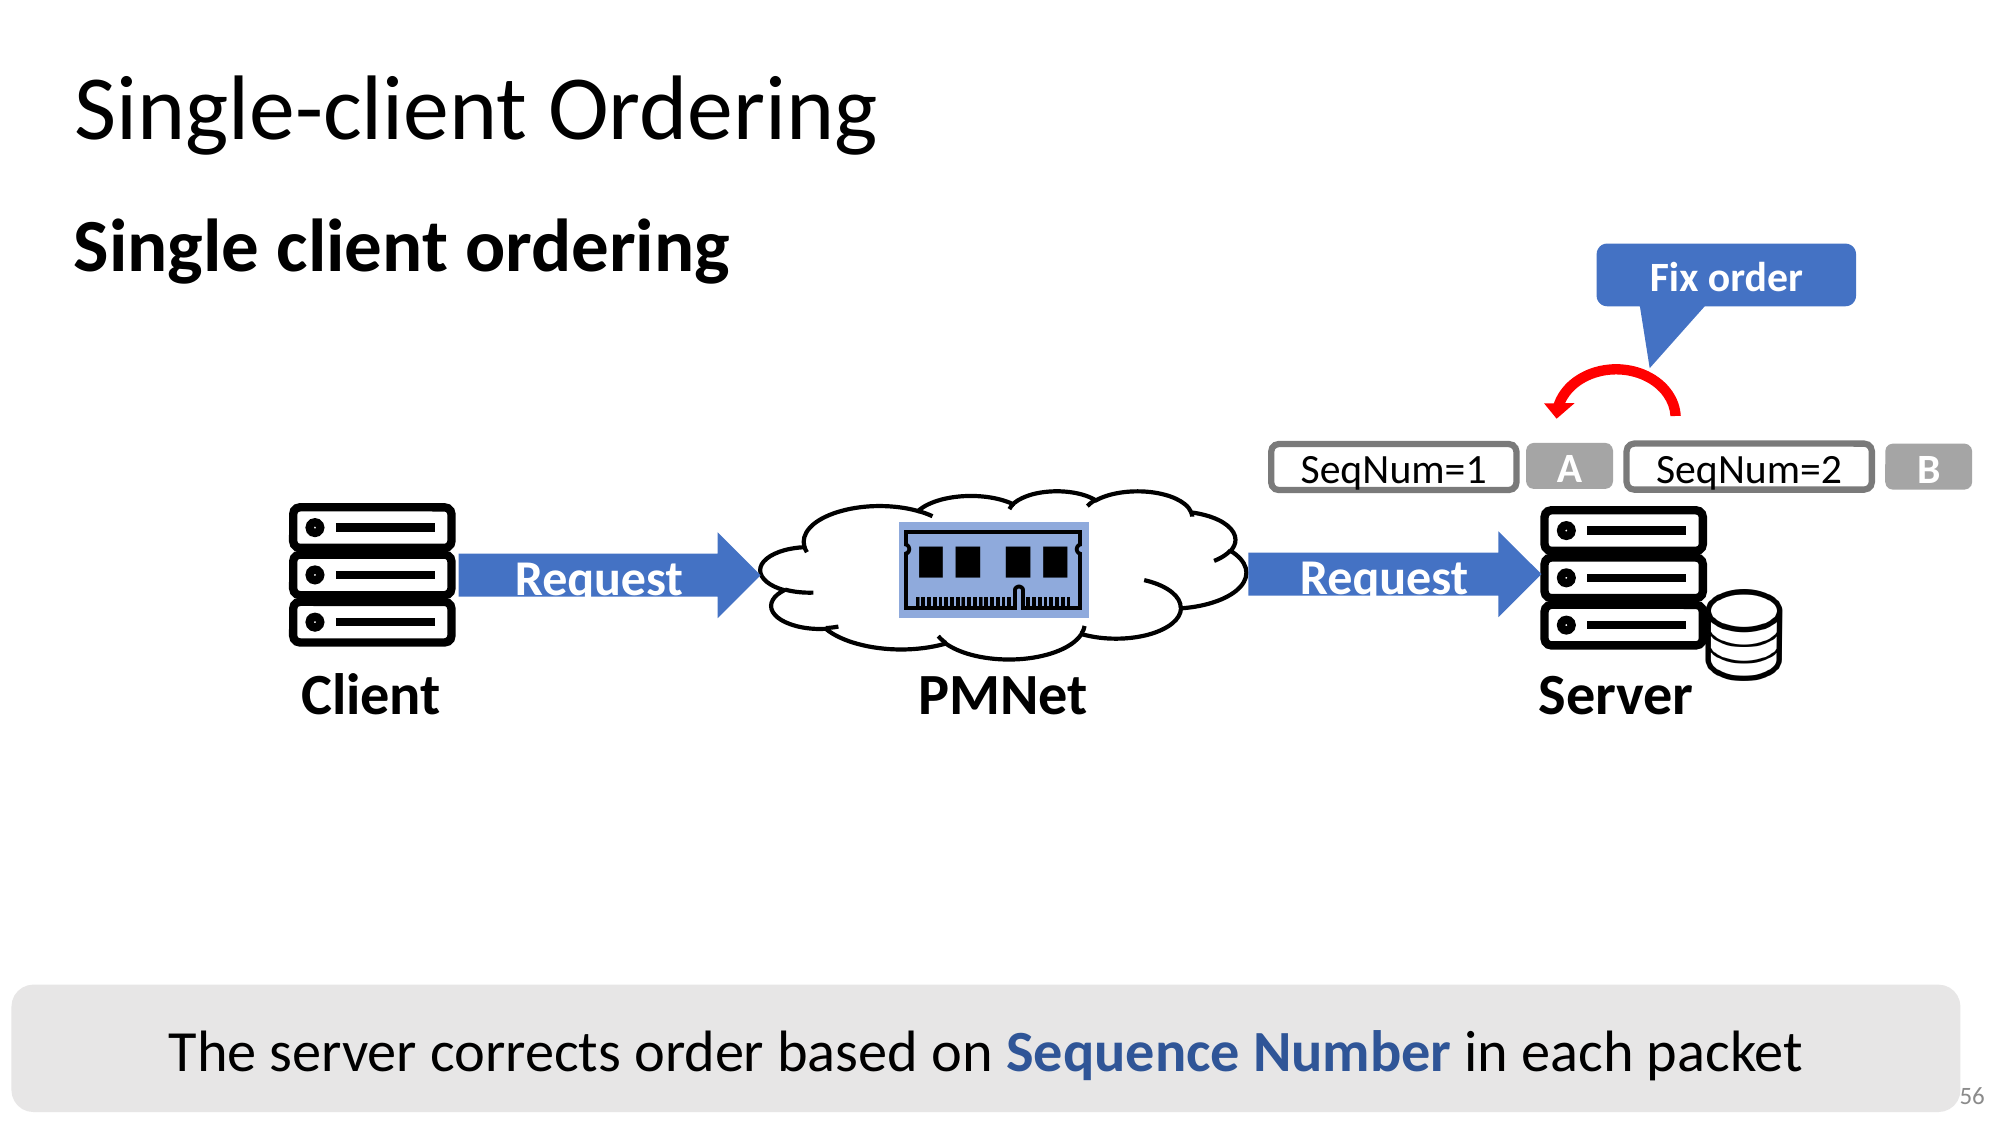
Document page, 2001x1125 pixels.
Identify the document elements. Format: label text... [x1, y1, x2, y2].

text_box Client [234, 648, 508, 734]
text_box The server corrects order based on Sequence Number in each packet [11, 984, 1961, 1113]
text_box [293, 507, 452, 643]
title Single-client Ordering [59, 0, 1785, 219]
text_box Server [1479, 649, 1753, 734]
text_box Single client ordering [59, 189, 1230, 295]
text_box Request [1247, 528, 1543, 620]
text_box Request [457, 529, 763, 621]
picture [898, 522, 1089, 618]
slide_number 56 [1550, 1065, 2000, 1125]
text_box SeqNum=2 [1625, 442, 1873, 491]
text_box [1544, 510, 1789, 681]
text_box A [1525, 441, 1615, 490]
text_box B [1884, 442, 1974, 491]
text_box [1542, 363, 1682, 421]
text_box [759, 490, 1247, 649]
text_box PMNet [832, 649, 1175, 734]
text_box SeqNum=1 [1270, 442, 1518, 492]
text_box Fix order [1595, 242, 1858, 370]
